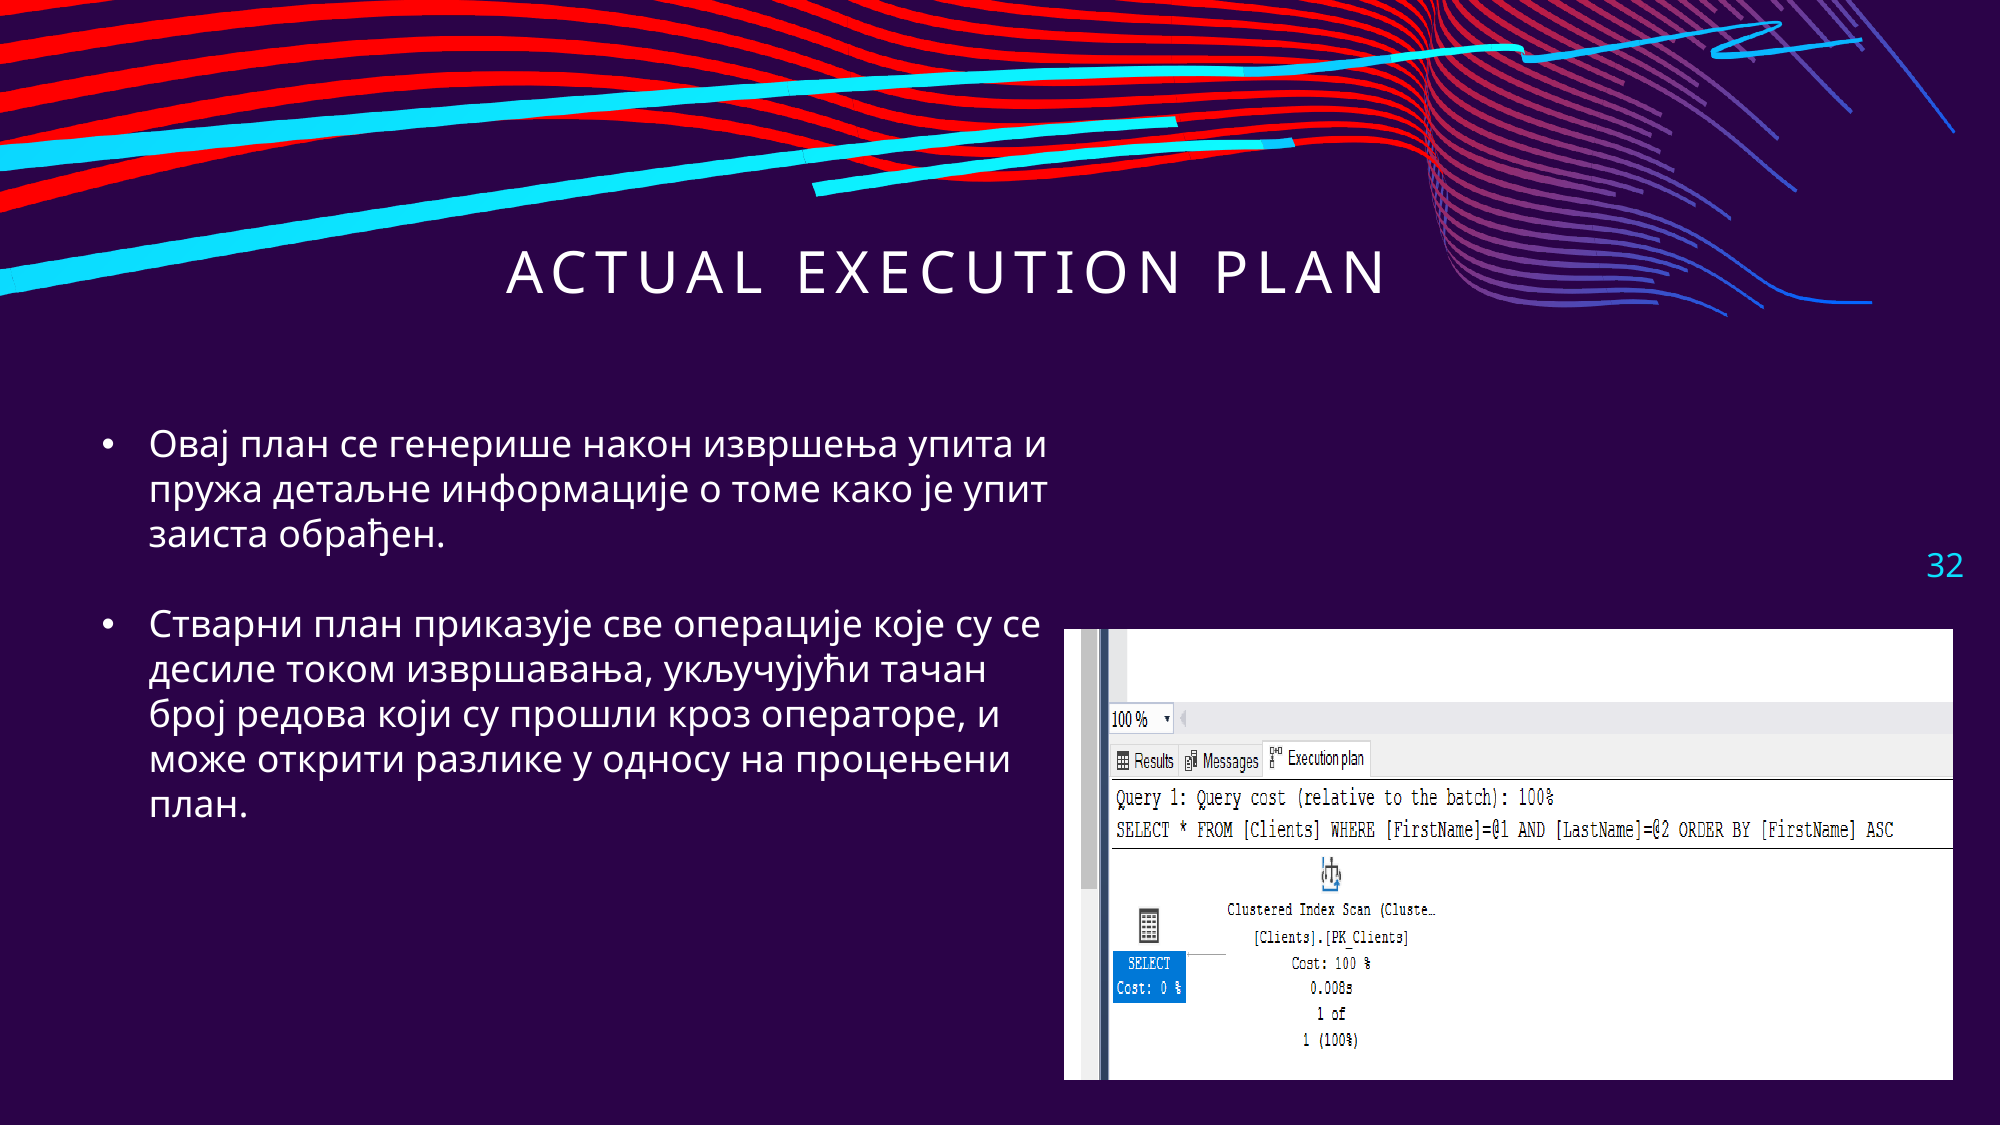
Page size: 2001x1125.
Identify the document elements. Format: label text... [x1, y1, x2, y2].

text_box Овај план се генерише након извршења упита и пружа детаљне информације о томе како је упит заиста обрађен. Стварни план приказује све операције које су се десиле током извршавања, укључујући тачан број редова који су прошли кроз операторе, и може открити разлике у односу на процењени план. [86, 413, 1087, 833]
slide_number 32 [1889, 519, 1980, 615]
title Actual Execution plan [423, 235, 1470, 331]
picture [0, 0, 2000, 1125]
